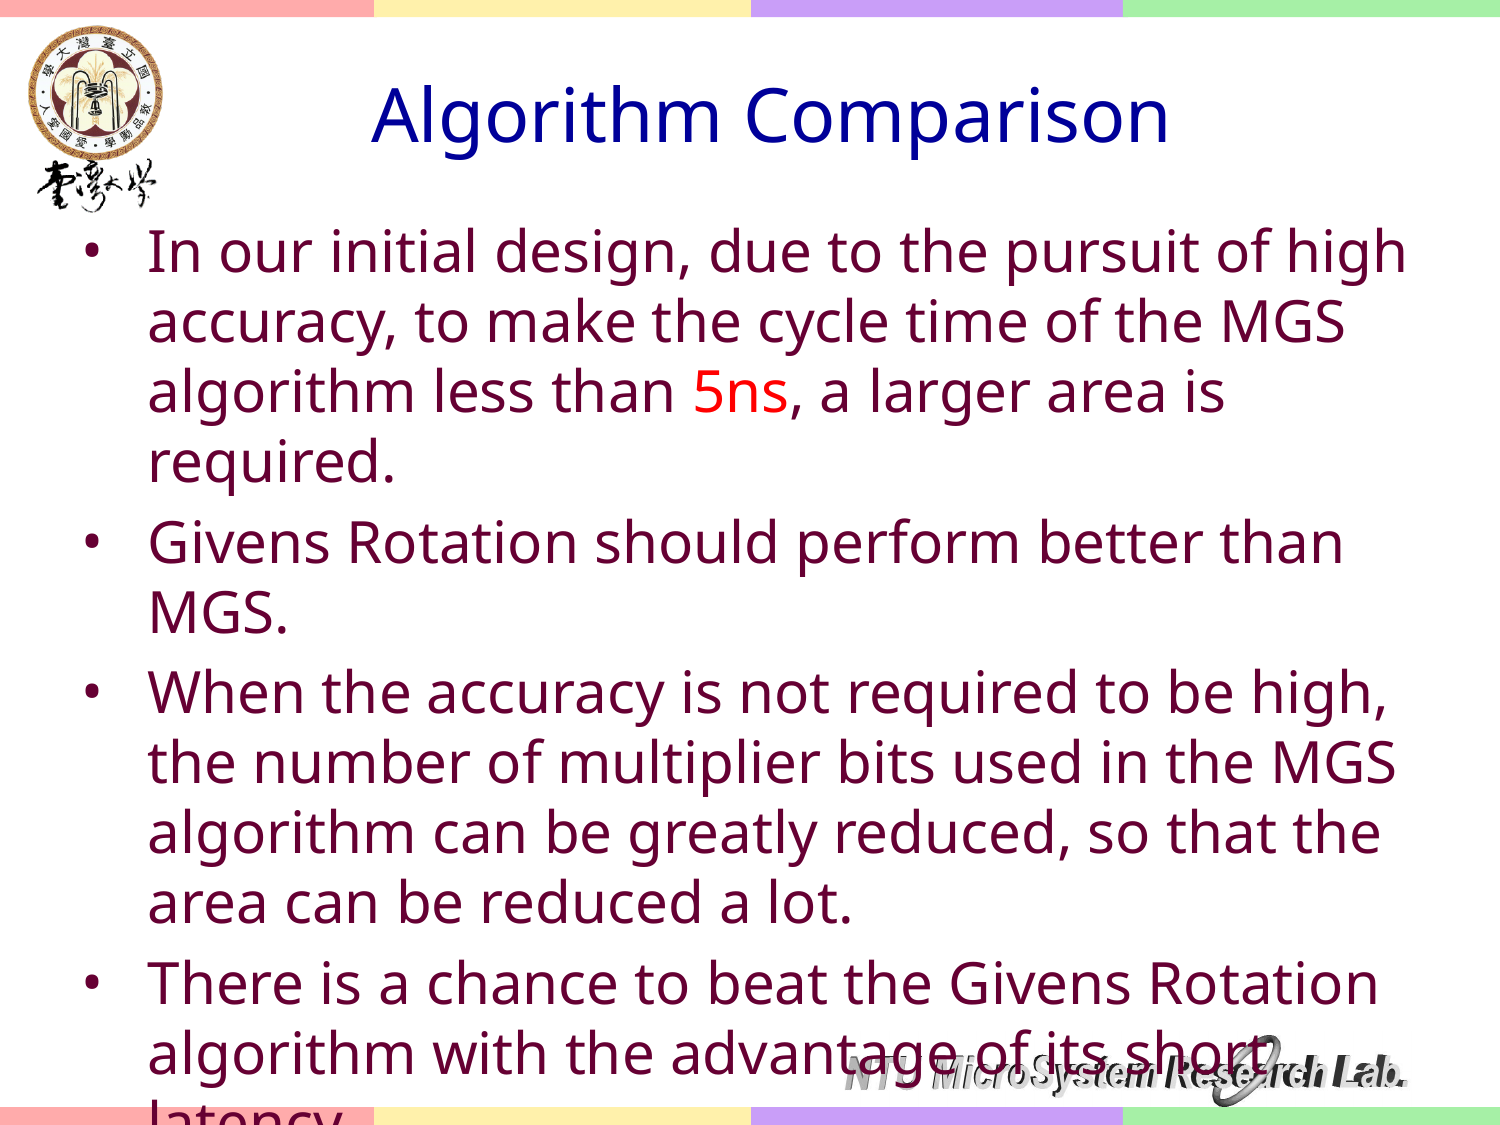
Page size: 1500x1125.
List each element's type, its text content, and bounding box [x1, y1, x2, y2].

title Algorithm Comparison [193, 19, 1350, 206]
picture [832, 1031, 1412, 1107]
picture [26, 23, 164, 215]
list In our initial design, due to the pursuit of high accuracy, to make the cycle time of the MGS algorithm less than 5ns, a larger area is required. Givens Rotation should perform better than MGS. When the accuracy is not required to be high, the number of multiplier bits used in the MGS algorithm can be greatly reduced, so that the area can be reduced a lot. There is a chance to beat the Givens Rotation algorithm with the advantage of its short latency. [57, 206, 1443, 1015]
